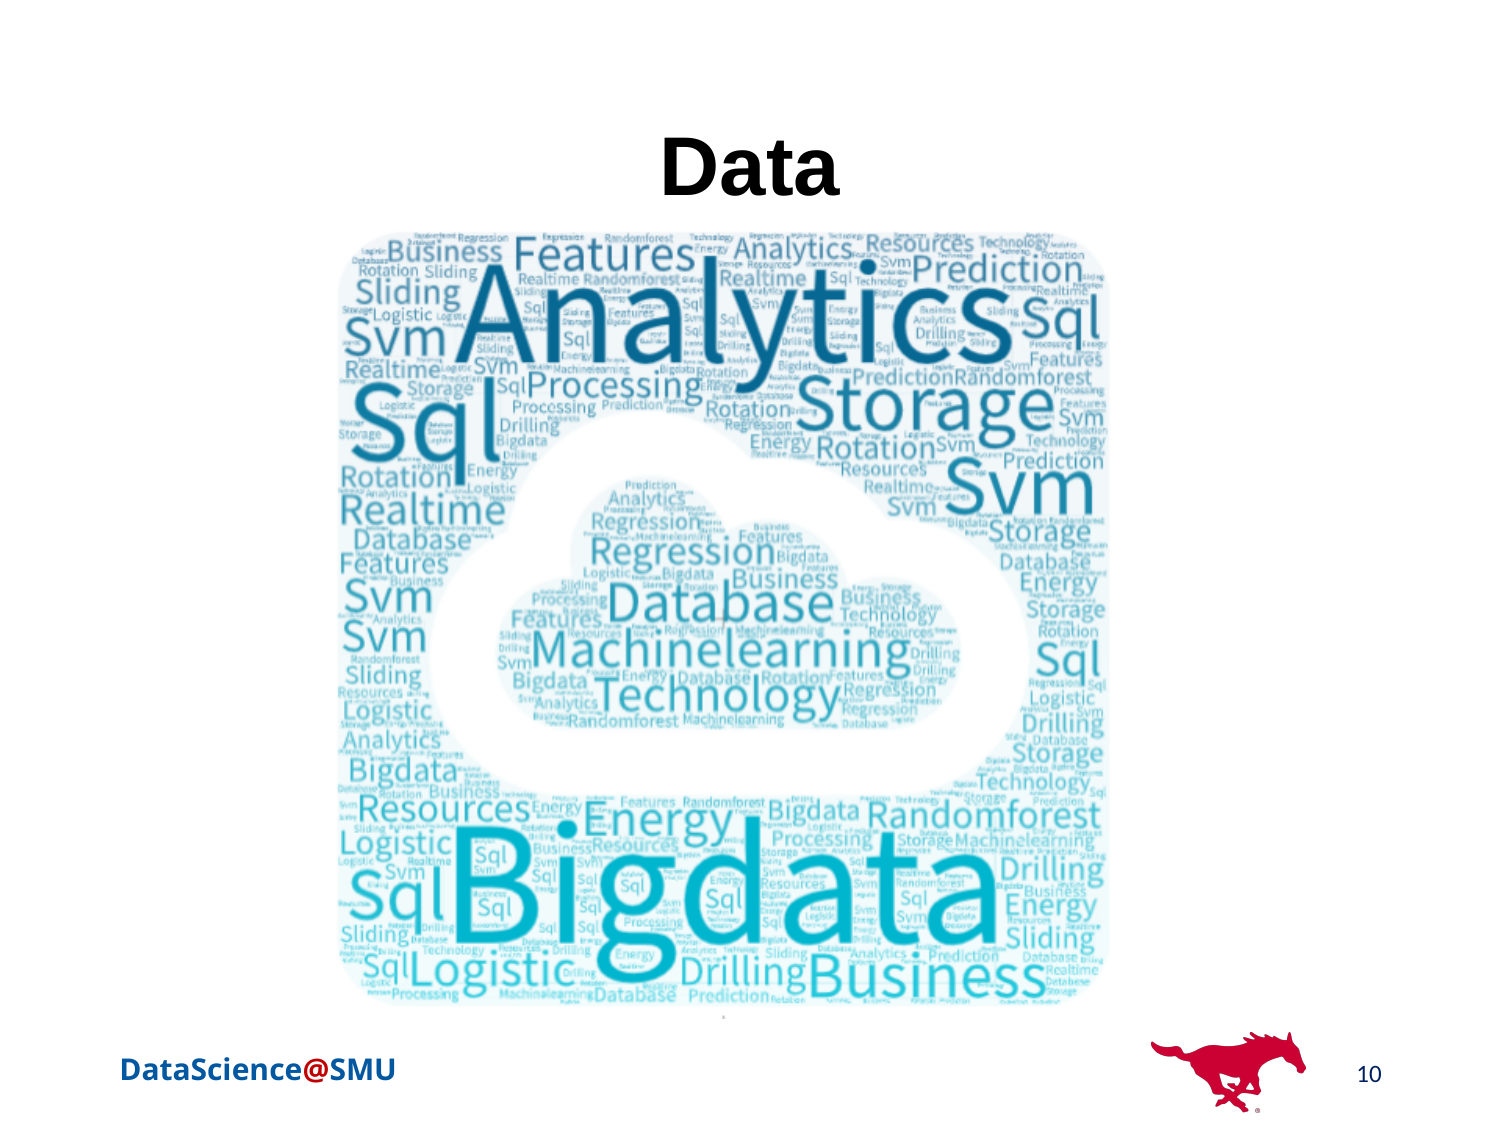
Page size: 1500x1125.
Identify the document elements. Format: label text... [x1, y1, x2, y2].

picture [1151, 1032, 1306, 1042]
picture [1151, 1103, 1306, 1113]
slide_number 10 [1059, 1042, 1397, 1103]
picture [318, 228, 1136, 1020]
title Data [103, 59, 1397, 278]
